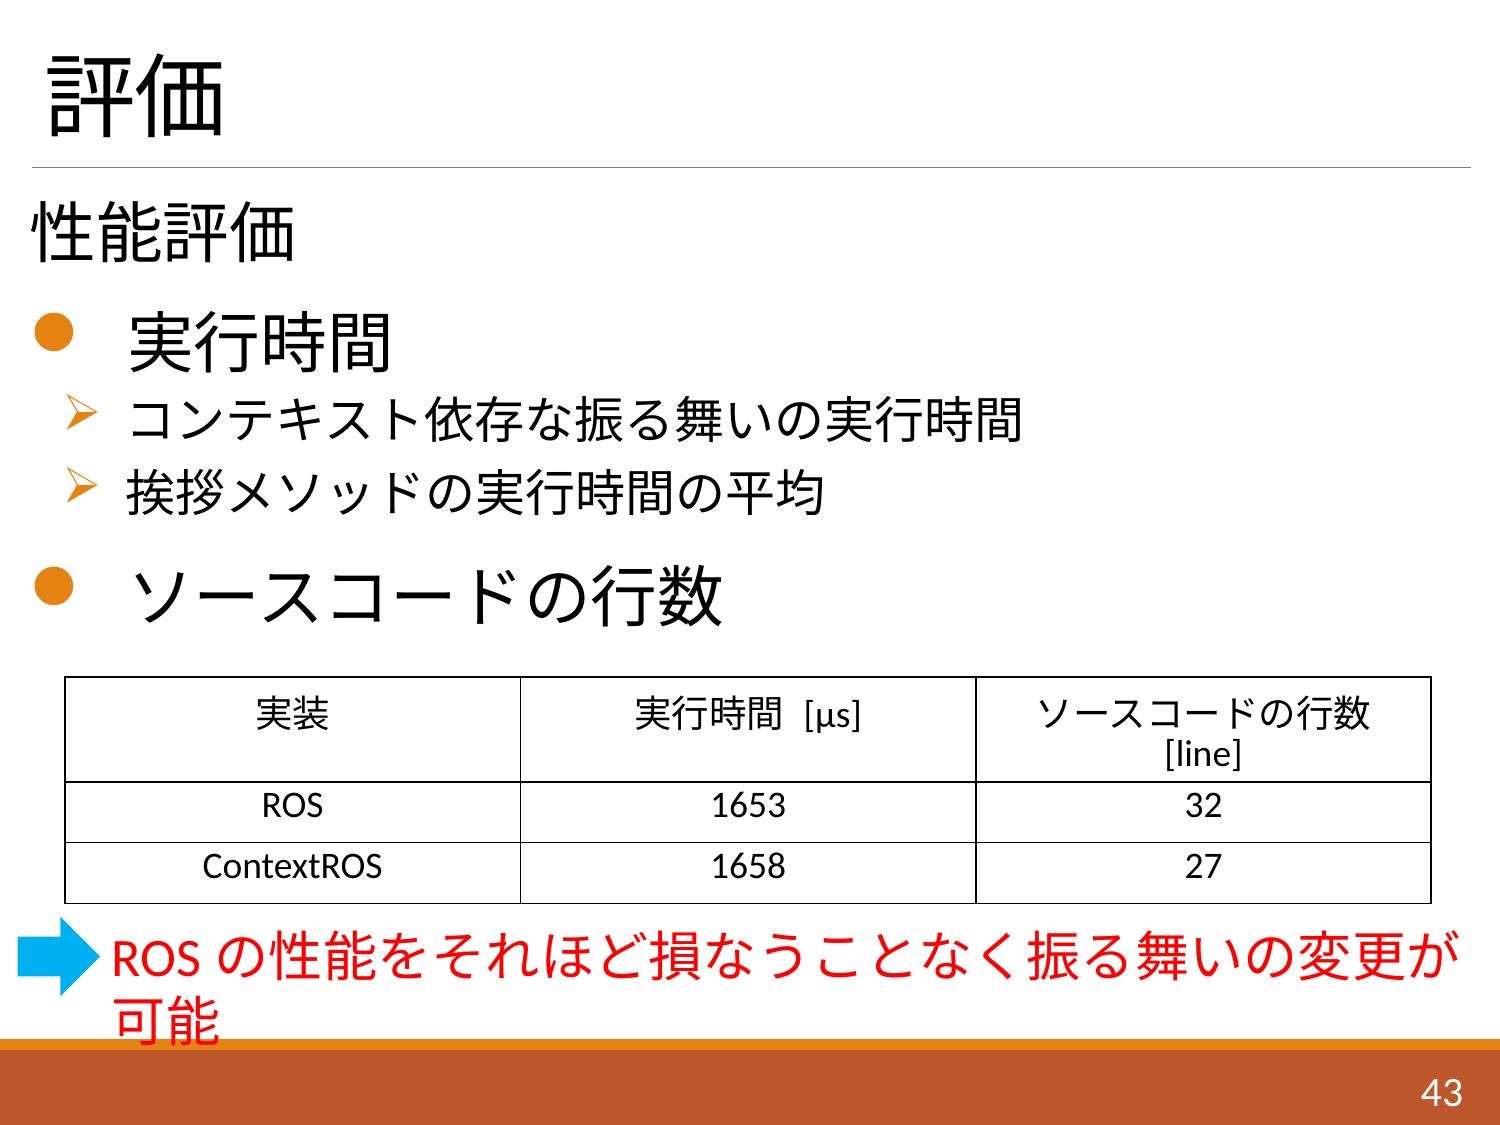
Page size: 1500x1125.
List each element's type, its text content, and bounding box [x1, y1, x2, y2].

list 性能評価 実行時間 コンテキスト依存な振る舞いの実行時間 挨拶メソッドの実行時間の平均 ソースコードの行数 [29, 183, 1479, 950]
table_header 実装 [66, 678, 520, 781]
text_box ROSの性能をそれほど損なうことなく振る舞いの変更が可能 [97, 914, 1487, 1060]
table_header ソースコードの行数 [line] [977, 678, 1430, 781]
slide_number 42 [1316, 1059, 1479, 1120]
table_cell 1658 [521, 843, 975, 903]
table_cell 27 [977, 843, 1430, 903]
text_box [16, 915, 97, 998]
table_cell 32 [977, 783, 1430, 842]
table_cell ROS [66, 783, 520, 842]
table_cell 1653 [521, 783, 975, 842]
table_header 実行時間 [μs] [521, 678, 975, 781]
table_cell ContextROS [66, 843, 520, 903]
title 評価 [29, 26, 1479, 157]
